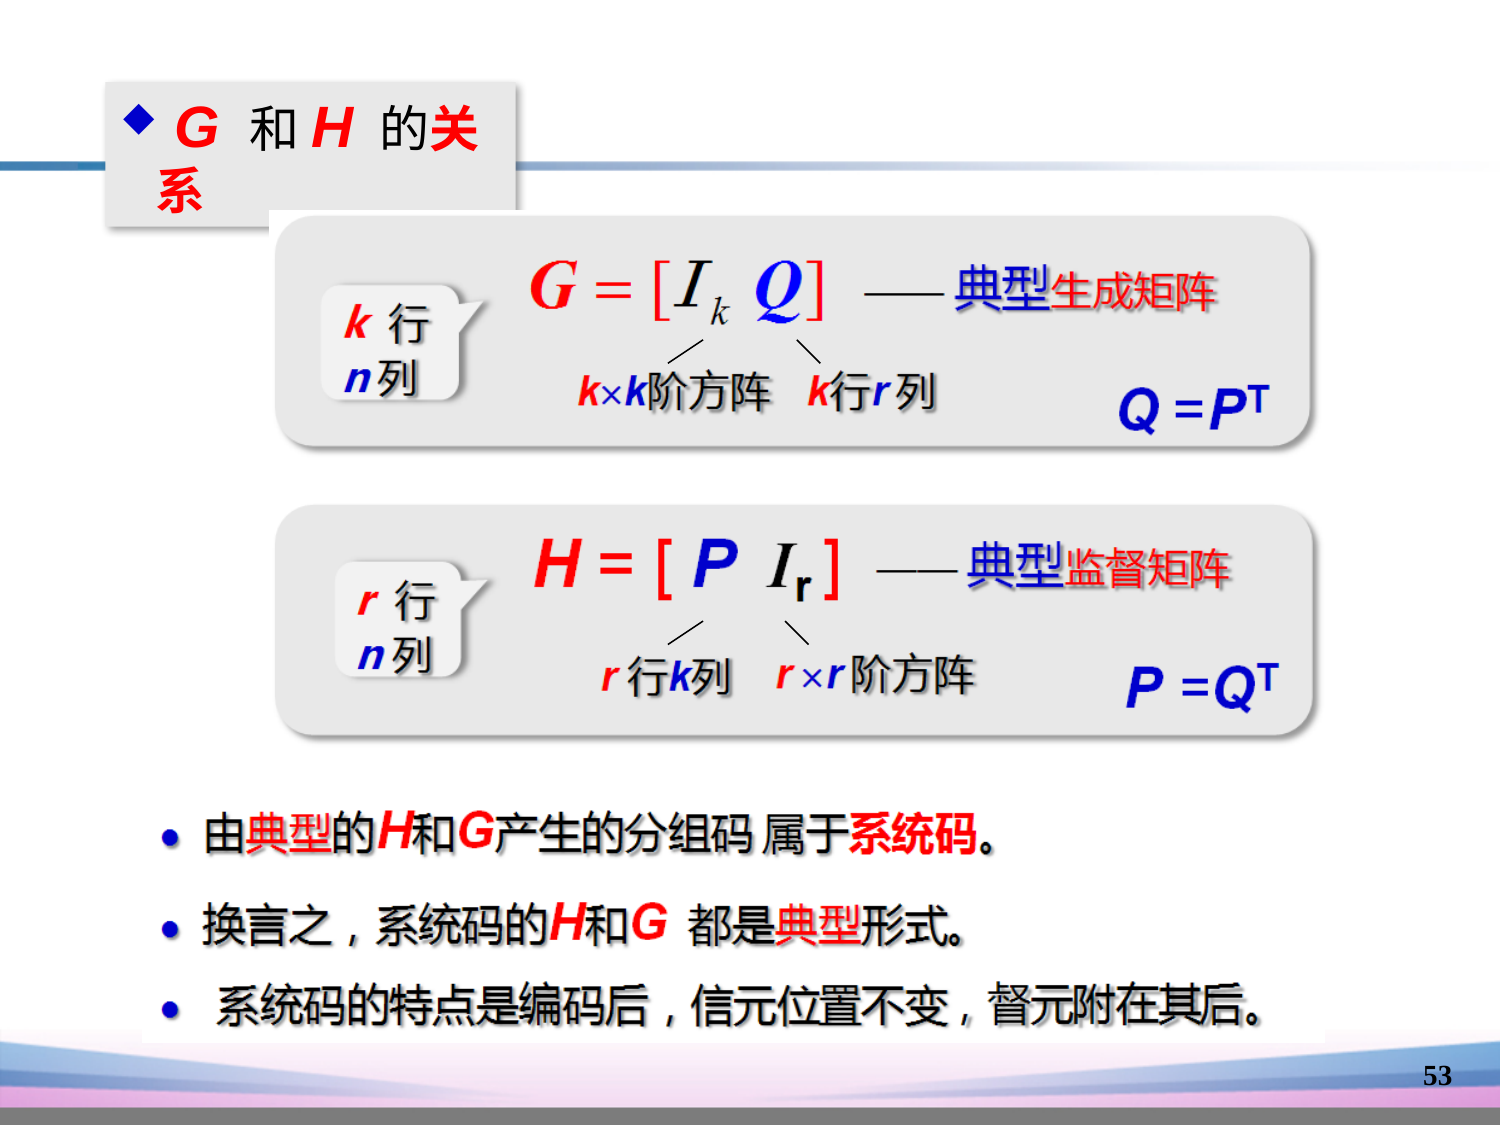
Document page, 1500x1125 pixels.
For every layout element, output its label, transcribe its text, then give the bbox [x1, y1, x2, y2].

slide_number 53 [1154, 1023, 1468, 1100]
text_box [269, 499, 1337, 751]
picture [0, 0, 1500, 1125]
text_box G 和H 的关系 [105, 82, 516, 227]
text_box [269, 210, 1325, 461]
